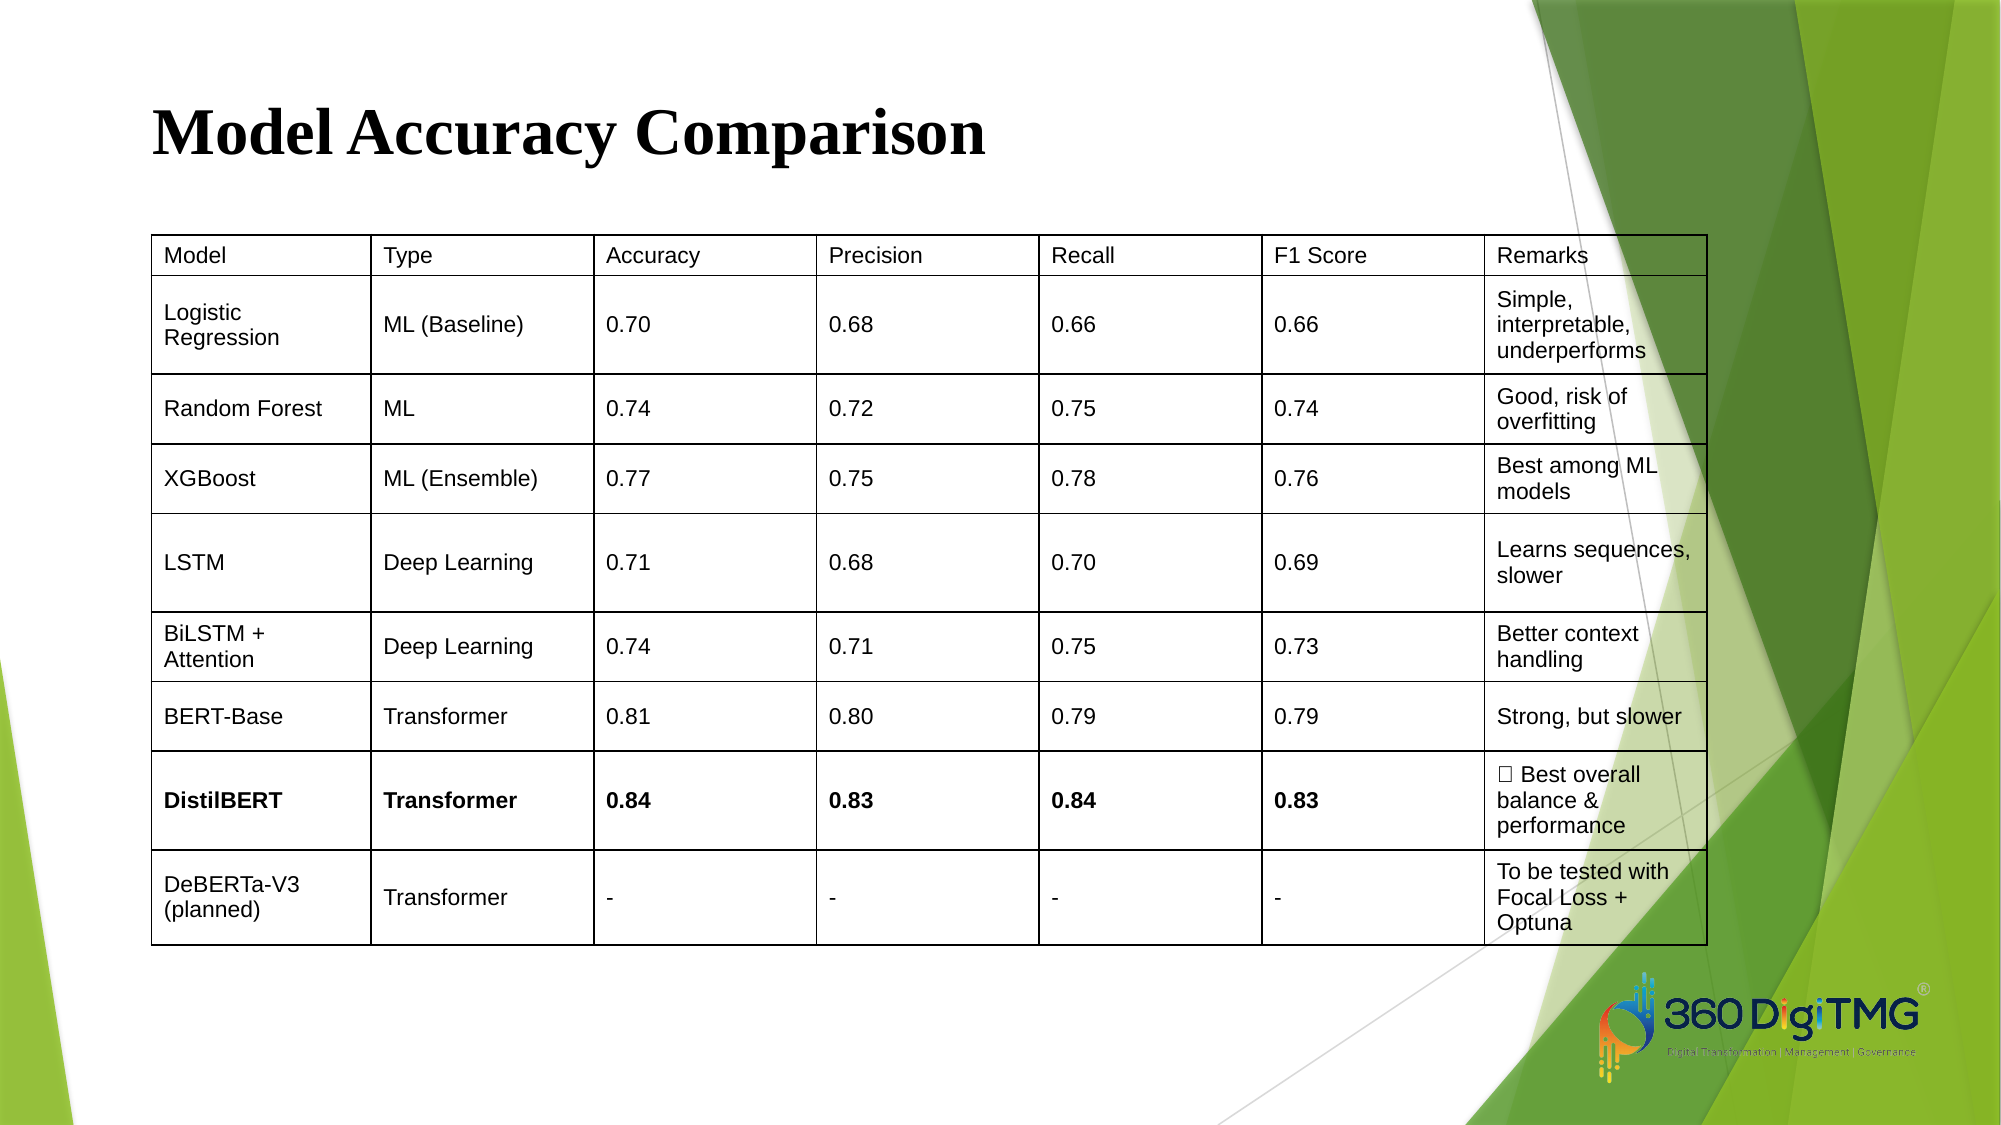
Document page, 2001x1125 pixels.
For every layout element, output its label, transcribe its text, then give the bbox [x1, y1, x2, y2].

table_cell Deep Learning [372, 613, 593, 681]
title Model Accuracy Comparison [53, 31, 1779, 235]
table_cell 0.66 [1040, 276, 1261, 373]
table_cell 0.84 [595, 752, 816, 849]
table_header Accuracy [595, 236, 816, 275]
table_cell 0.75 [1040, 375, 1261, 443]
table_cell 0.74 [595, 375, 816, 443]
table_cell To be tested with Focal Loss + Optuna [1485, 851, 1706, 944]
table_cell 0.79 [1040, 682, 1261, 750]
picture [1566, 960, 1964, 1094]
table_cell 0.68 [817, 514, 1038, 611]
table_cell DistilBERT [152, 752, 370, 849]
table_cell XGBoost [152, 445, 370, 513]
table_cell 0.84 [1040, 752, 1261, 849]
table_cell ML (Ensemble) [372, 445, 593, 513]
table_cell 0.71 [817, 613, 1038, 681]
table_cell DeBERTa-V3 (planned) [152, 851, 370, 944]
table_cell - [817, 851, 1038, 944]
table_header F1 Score [1263, 236, 1484, 275]
table_cell 0.76 [1263, 445, 1484, 513]
table_cell Good, risk of overfitting [1485, 375, 1706, 443]
table_cell 0.70 [1040, 514, 1261, 611]
table_cell 0.75 [1040, 613, 1261, 681]
table_cell BERT-Base [152, 682, 370, 750]
table_header Precision [817, 236, 1038, 275]
table_cell Logistic Regression [152, 276, 370, 373]
table_cell ML (Baseline) [372, 276, 593, 373]
table_cell ✅ Best overall balance & performance [1485, 752, 1706, 849]
table_cell Simple, interpretable, underperforms [1485, 276, 1706, 373]
table_cell 0.83 [1263, 752, 1484, 849]
table_cell 0.74 [1263, 375, 1484, 443]
table_cell Transformer [372, 682, 593, 750]
table_cell 0.71 [595, 514, 816, 611]
table_cell 0.72 [817, 375, 1038, 443]
table_cell ML [372, 375, 593, 443]
table_header Recall [1040, 236, 1261, 275]
table_header Remarks [1485, 236, 1706, 275]
table_header Type [372, 236, 593, 275]
table_cell 0.83 [817, 752, 1038, 849]
table_cell 0.74 [595, 613, 816, 681]
table_cell 0.81 [595, 682, 816, 750]
table_cell Better context handling [1485, 613, 1706, 681]
table_cell Transformer [372, 752, 593, 849]
table_cell - [1263, 851, 1484, 944]
table_cell Strong, but slower [1485, 682, 1706, 750]
table_cell - [1040, 851, 1261, 944]
table_cell Learns sequences, slower [1485, 514, 1706, 611]
table_cell BiLSTM + Attention [152, 613, 370, 681]
table_cell Best among ML models [1485, 445, 1706, 513]
table_cell - [595, 851, 816, 944]
table_cell 0.73 [1263, 613, 1484, 681]
table_cell 0.69 [1263, 514, 1484, 611]
table_cell 0.77 [595, 445, 816, 513]
table_cell 0.79 [1263, 682, 1484, 750]
table_cell 0.68 [817, 276, 1038, 373]
table_cell 0.66 [1263, 276, 1484, 373]
table_cell Transformer [372, 851, 593, 944]
table_cell 0.78 [1040, 445, 1261, 513]
table_cell 0.75 [817, 445, 1038, 513]
table_cell 0.70 [595, 276, 816, 373]
table_cell Deep Learning [372, 514, 593, 611]
table_header Model [152, 236, 370, 275]
table_cell 0.80 [817, 682, 1038, 750]
table_cell Random Forest [152, 375, 370, 443]
table_cell LSTM [152, 514, 370, 611]
